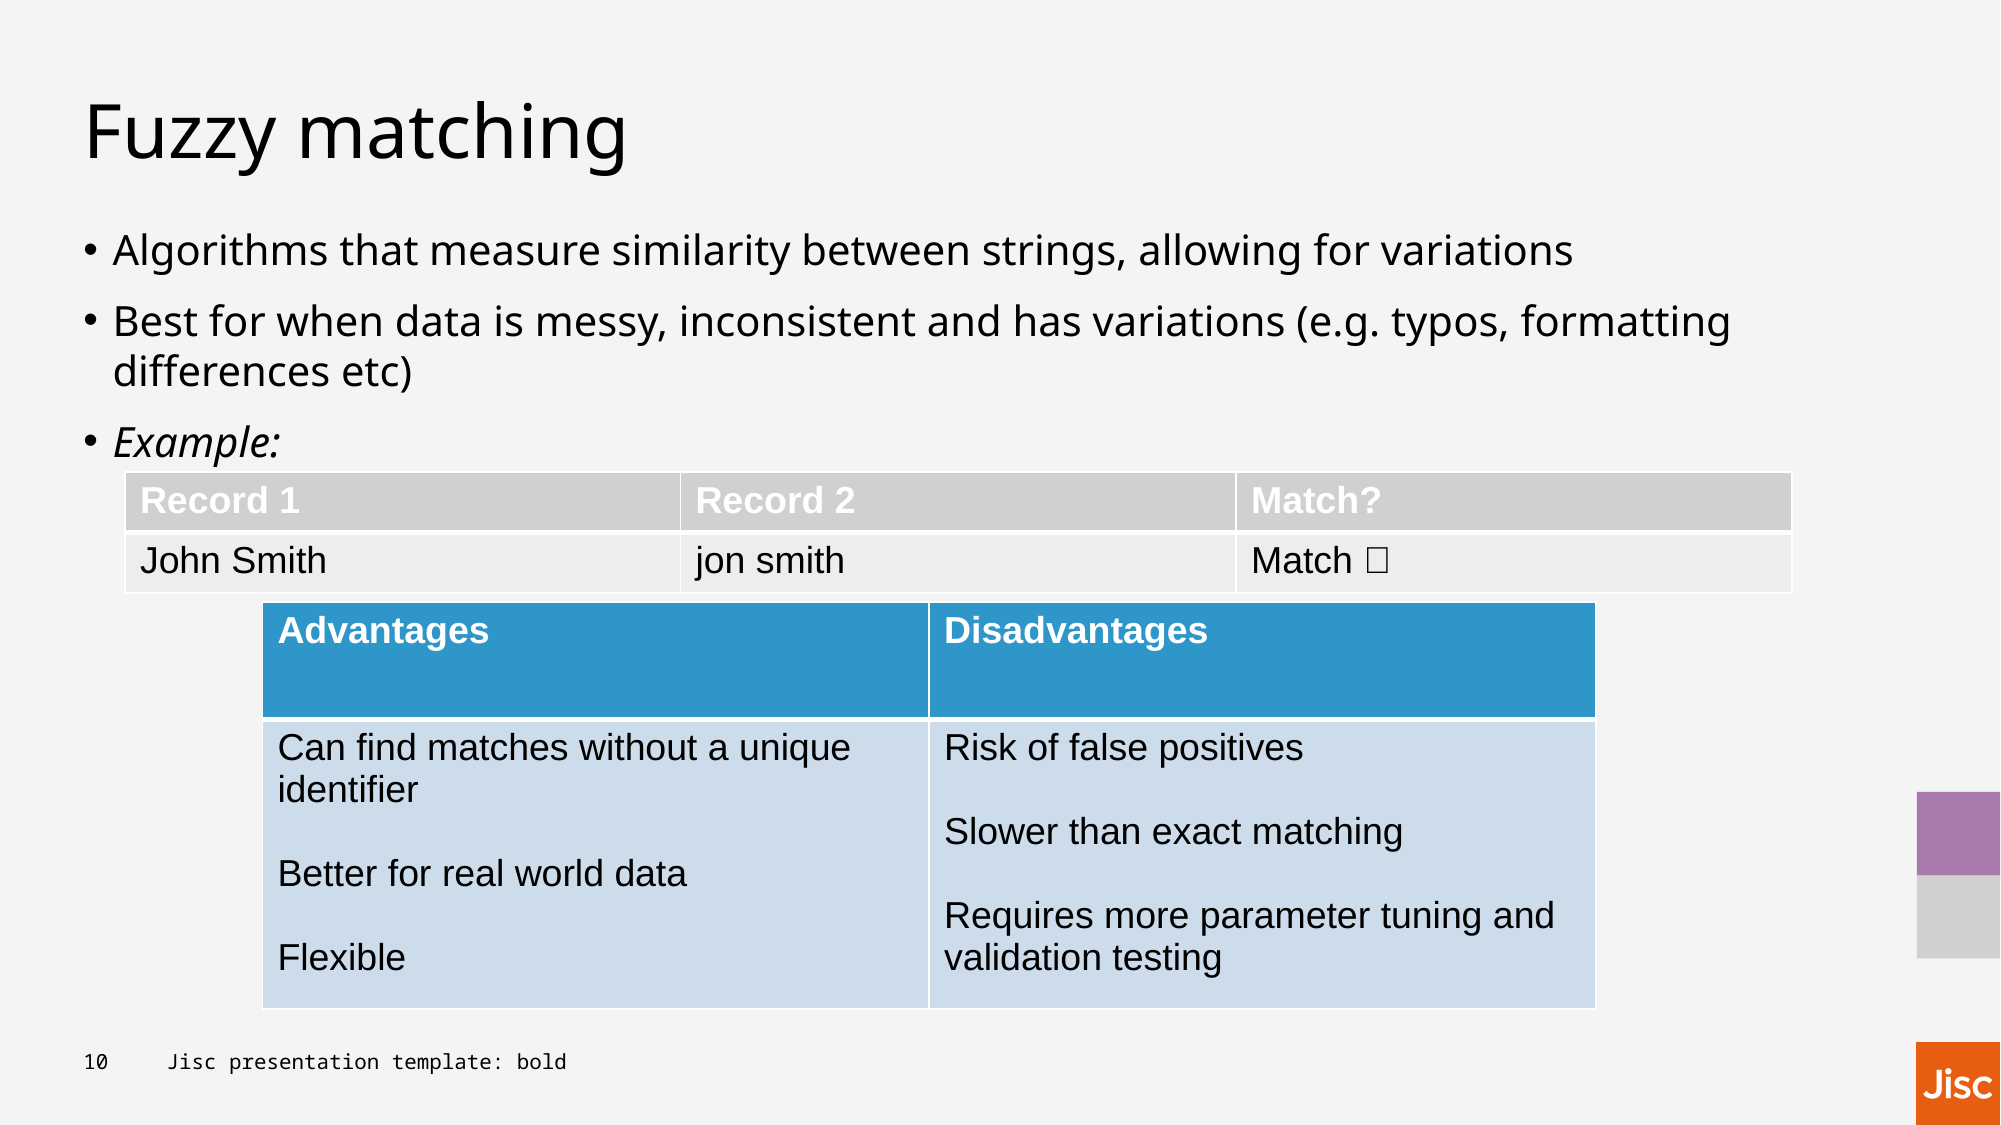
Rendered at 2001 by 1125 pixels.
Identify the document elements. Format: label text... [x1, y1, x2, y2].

table_cell jon smith [681, 535, 1235, 592]
table_cell Risk of false positives Slower than exact matching Requires more parameter tuning and validation testing [930, 722, 1595, 1008]
table_header Record 2 [681, 473, 1235, 530]
table_header Record 1 [126, 473, 680, 530]
list Algorithms that measure similarity between strings, allowing for variations Best for when data is messy, inconsistent and has variations (e.g. typos, formatting differences etc) Example: [83, 223, 1750, 475]
table_cell John Smith [126, 535, 680, 592]
table_header Advantages [263, 603, 928, 717]
table_header Disadvantages [930, 603, 1595, 717]
table_cell Match ✅ [1237, 535, 1791, 592]
table_header Match? [1237, 473, 1791, 530]
picture [1916, 1042, 2000, 1125]
footer Jisc presentation template: bold [167, 1041, 1125, 1084]
table_cell Can find matches without a unique identifier Better for real world data Flexible [263, 722, 928, 1008]
slide_number 10 [83, 1041, 167, 1084]
title Fuzzy matching [83, 83, 1750, 163]
